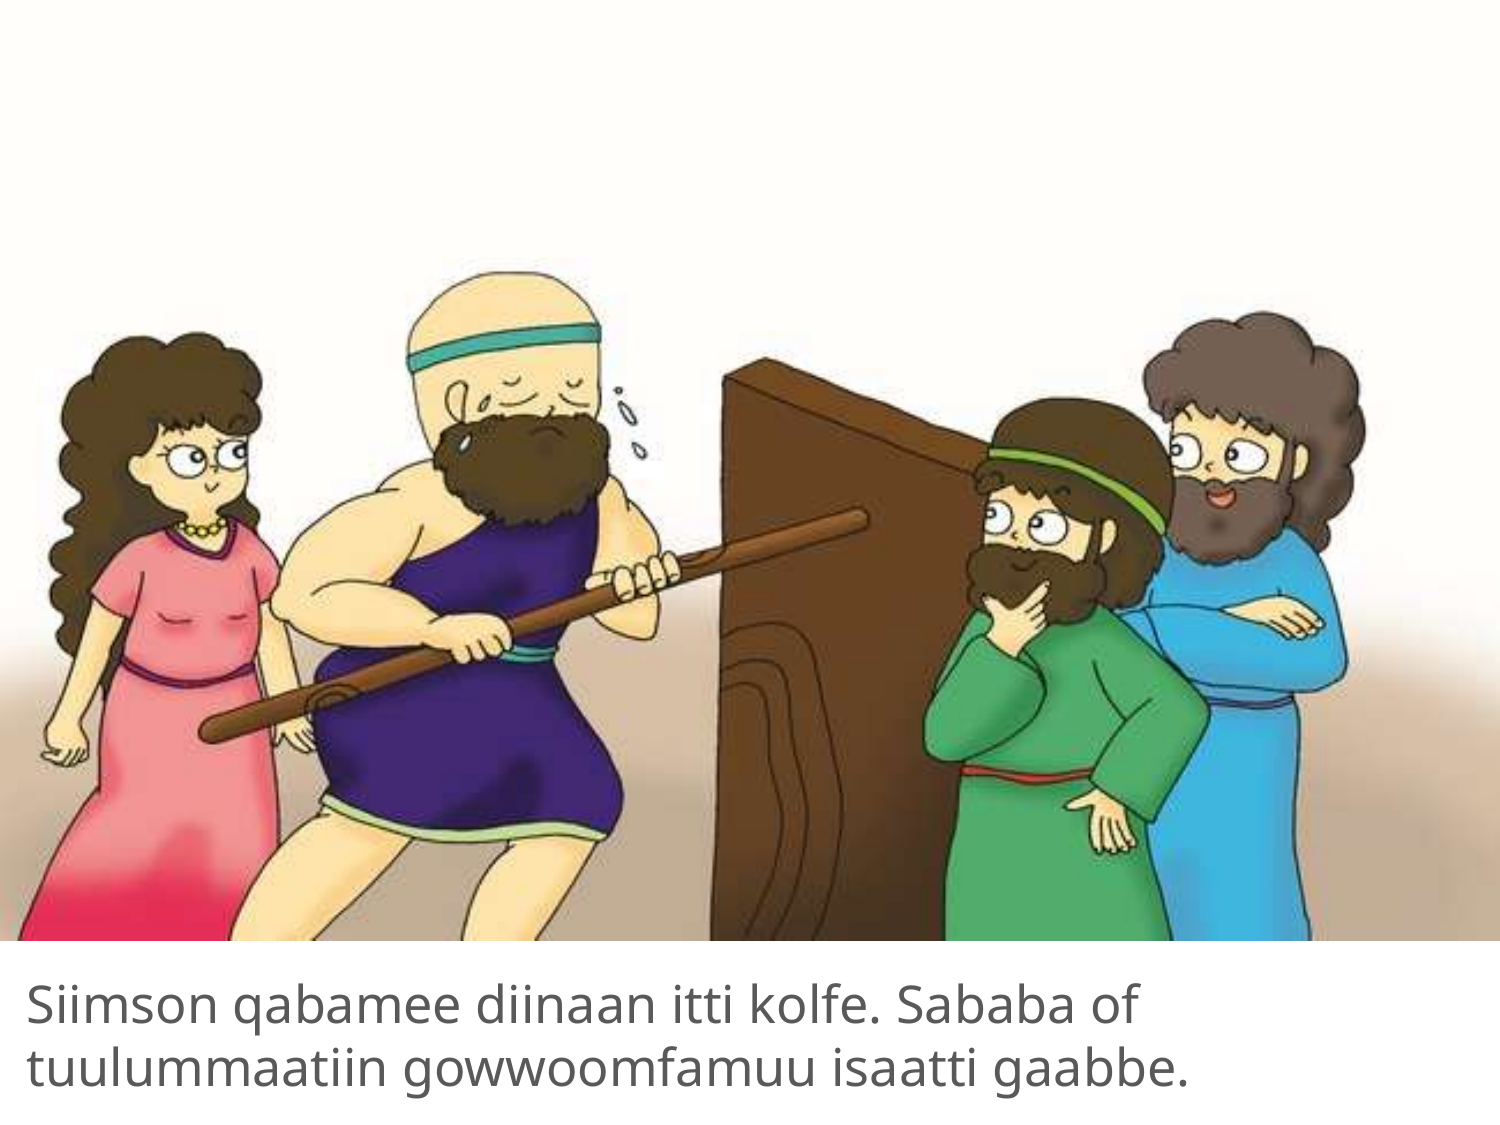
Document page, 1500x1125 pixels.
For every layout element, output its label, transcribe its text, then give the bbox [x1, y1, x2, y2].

picture [0, 0, 1500, 941]
text_box Siimson qabamee diinaan itti kolfe. Sababa of tuulummaatiin gowwoomfamuu isaatti gaabbe. [11, 964, 1498, 1104]
